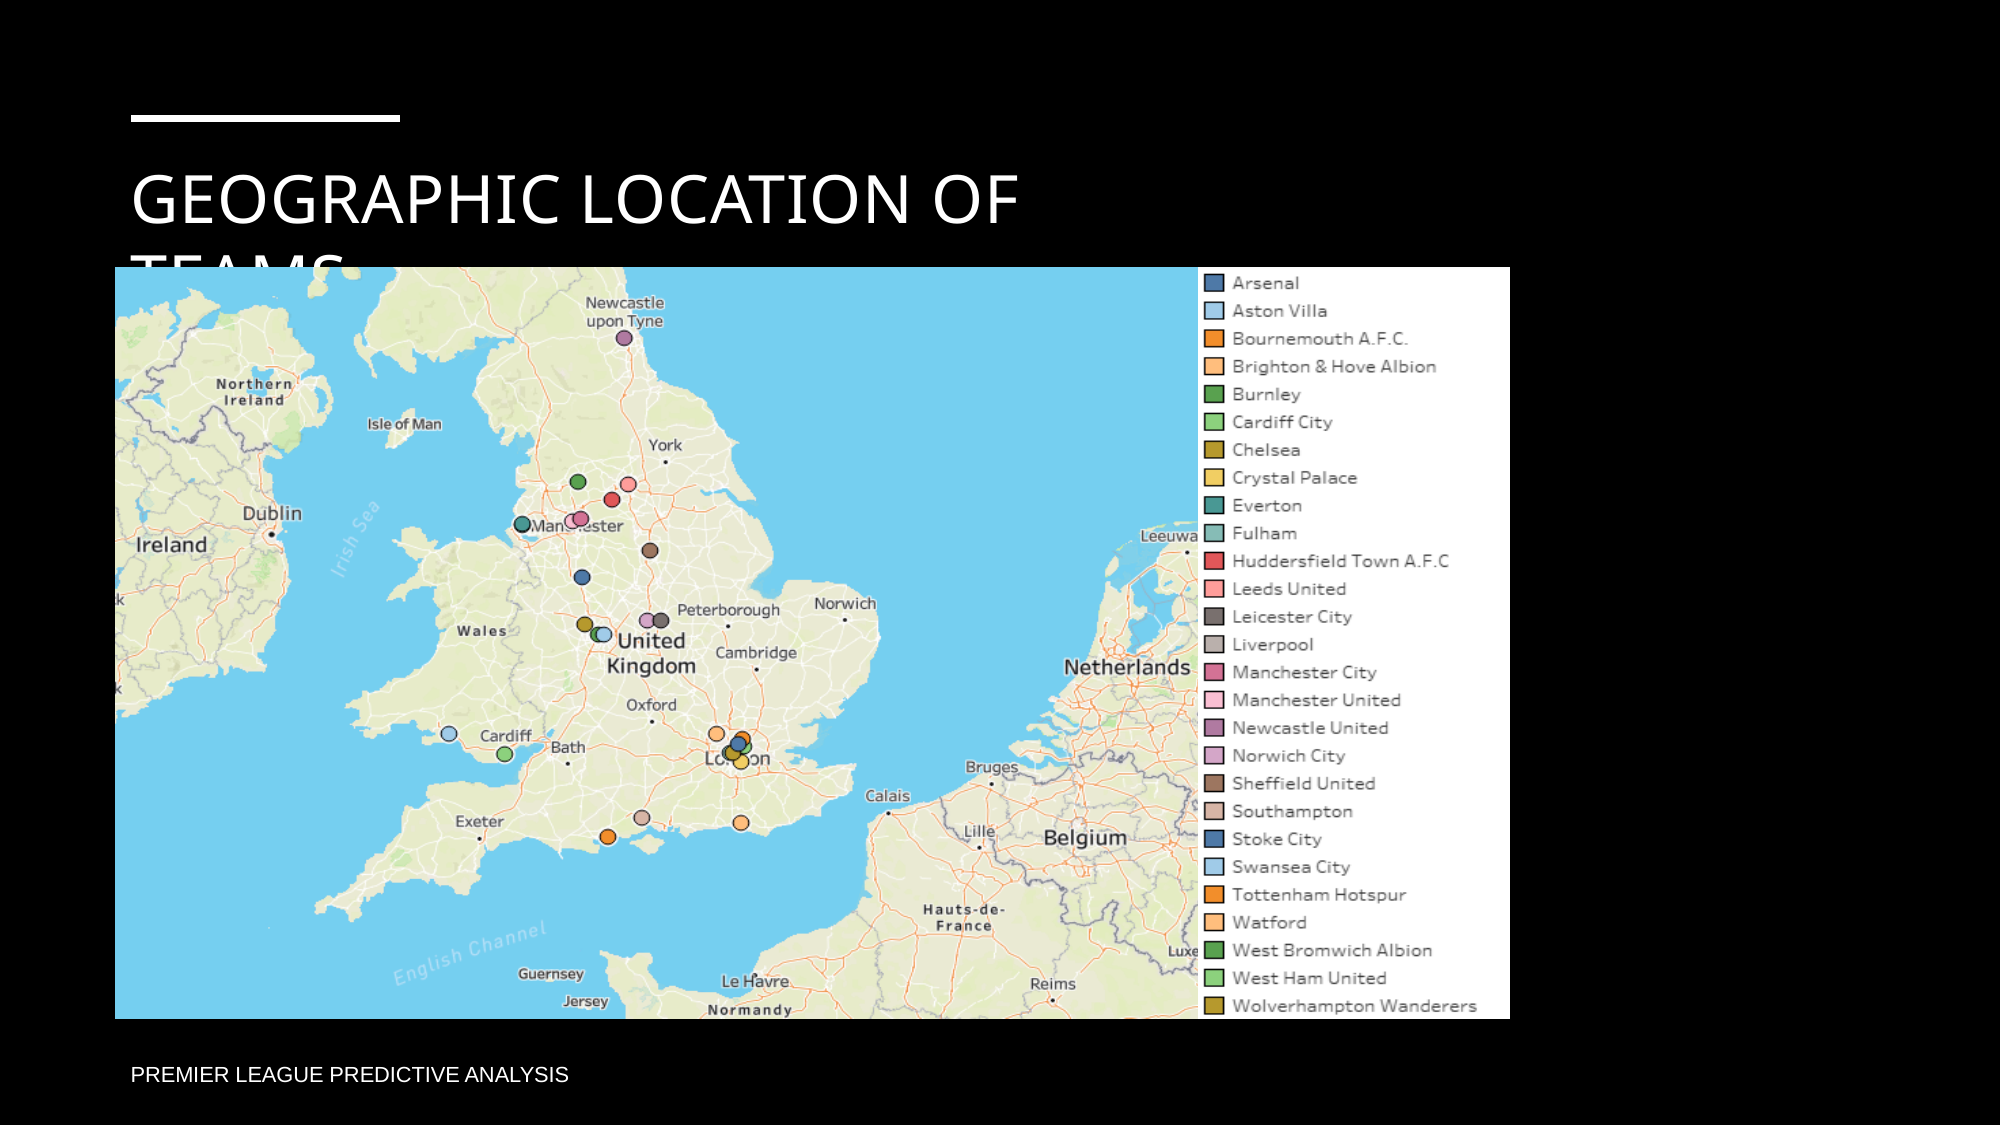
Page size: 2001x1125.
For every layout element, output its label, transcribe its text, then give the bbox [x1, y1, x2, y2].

subtitle PREMIER LEAGUE PREDICTIVE ANALYSIS [115, 1035, 671, 1095]
picture [115, 267, 1510, 1019]
title Geographic location of teams [115, 149, 1199, 267]
